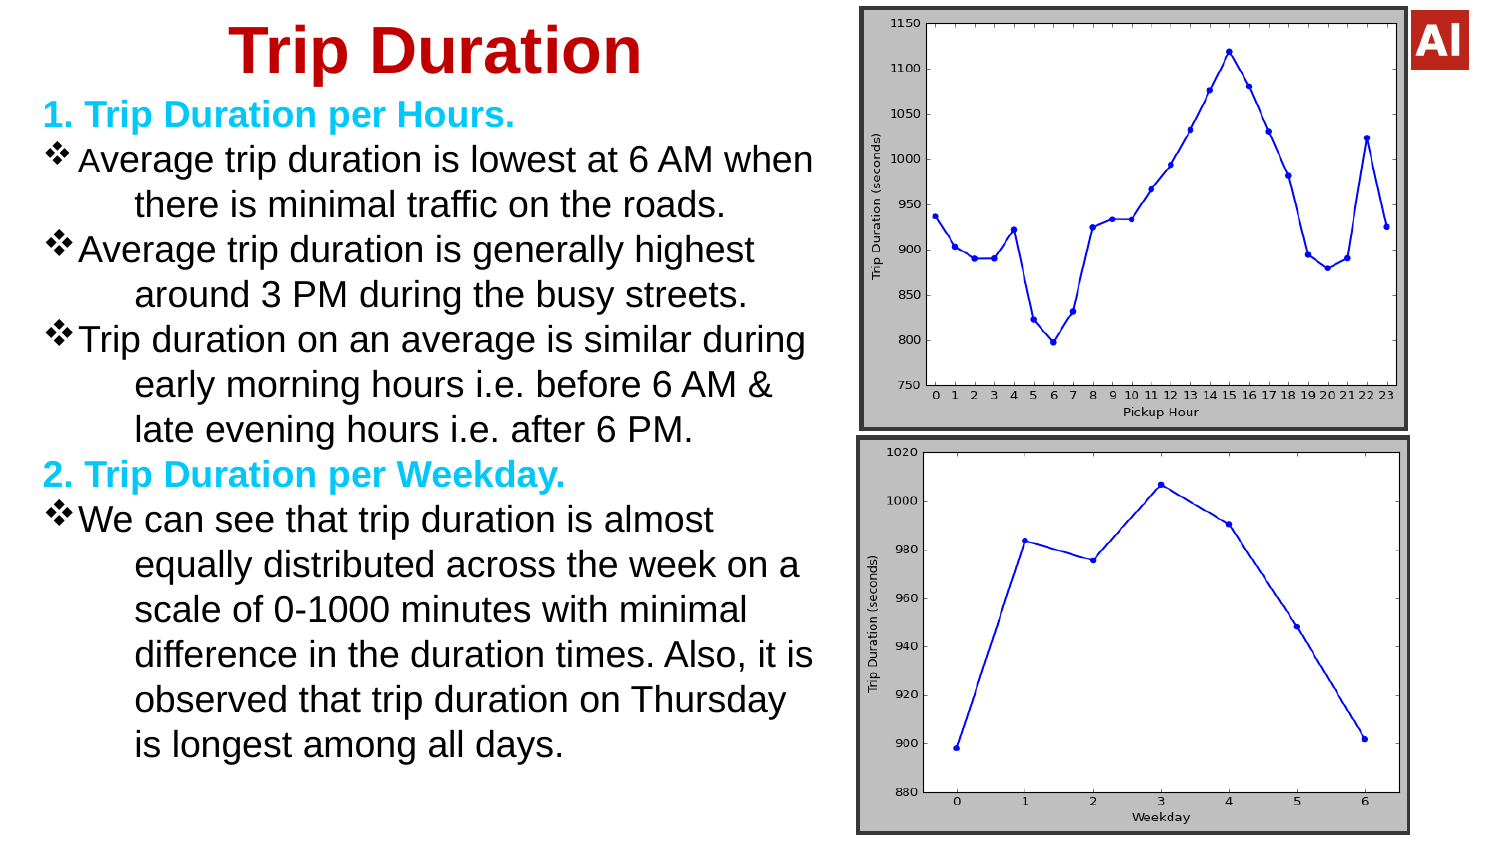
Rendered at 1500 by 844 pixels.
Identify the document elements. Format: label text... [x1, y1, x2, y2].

picture [1411, 10, 1469, 70]
text_box 1. Trip Duration per Hours. Average trip duration is lowest at 6 AM when there is minimal traffic on the roads. Average trip duration is generally highest around 3 PM during the busy streets. Trip duration on an average is similar during early morning hours i.e. before 6 AM & late evening hours i.e. after 6 PM. 2. Trip Duration per Weekday. We can see that trip duration is almost equally distributed across the week on a scale of 0-1000 minutes with minimal difference in the duration times. Also, it is observed that trip duration on Thursday is longest among all days. [27, 95, 834, 808]
picture [856, 435, 1410, 836]
text_box Trip Duration [0, 0, 873, 95]
picture [859, 6, 1408, 431]
